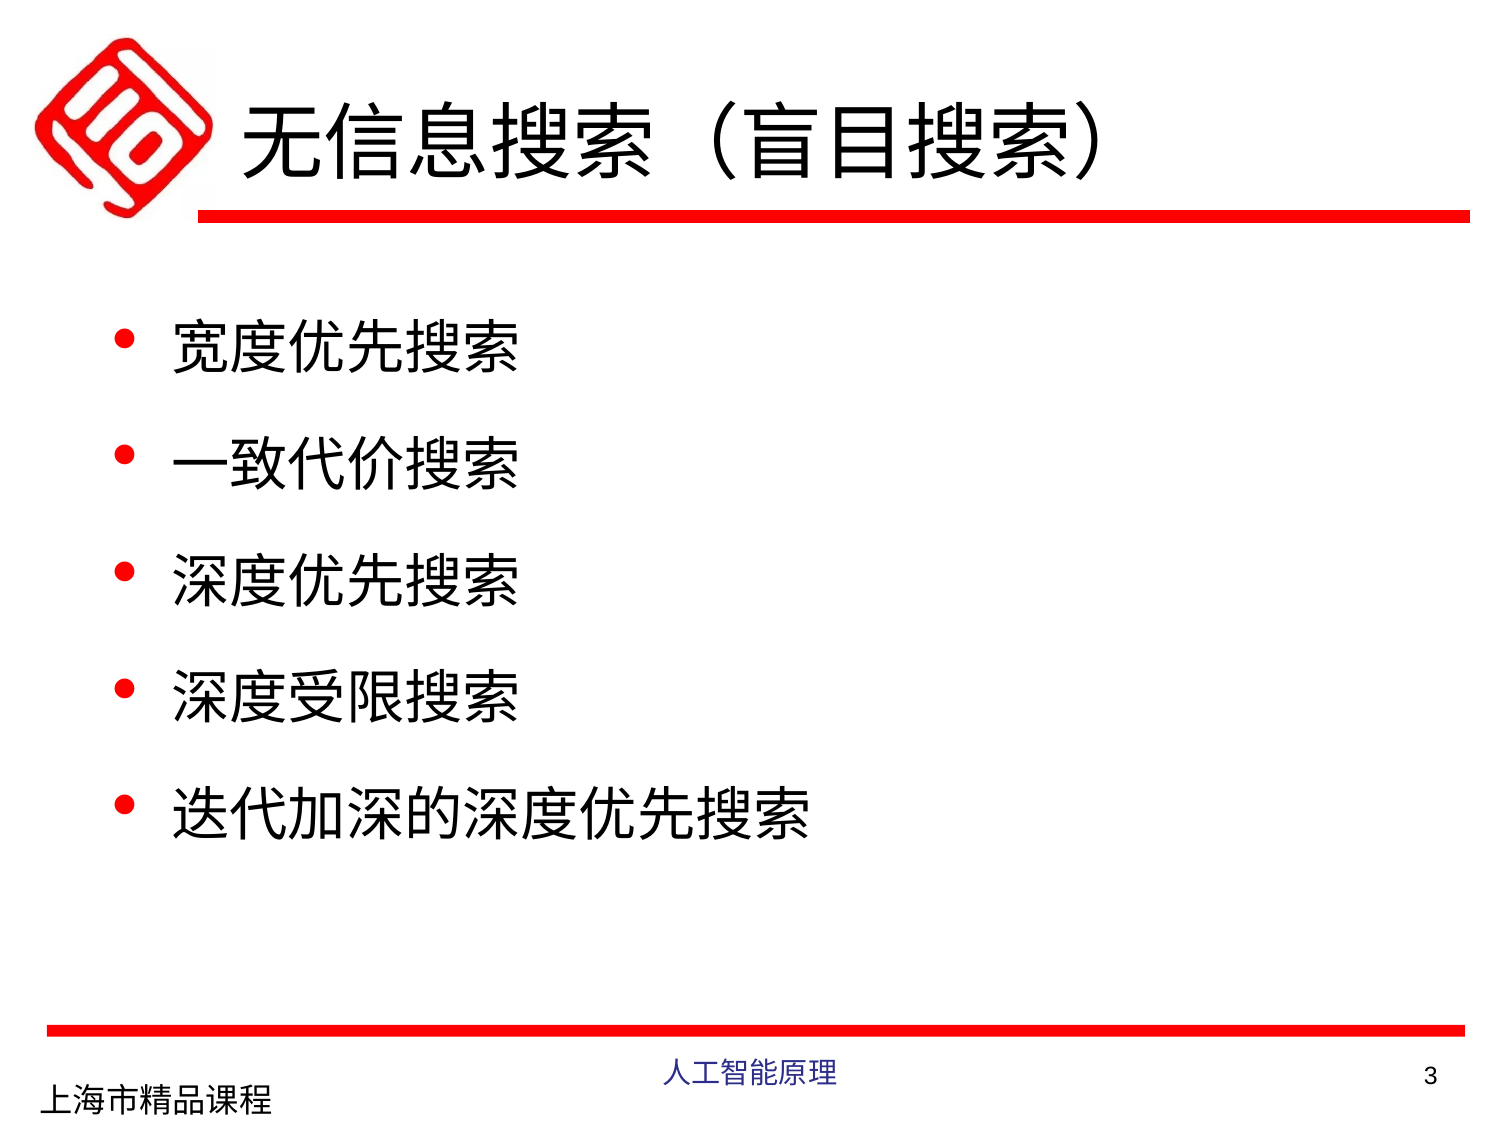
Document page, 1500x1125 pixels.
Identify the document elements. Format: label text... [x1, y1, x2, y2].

slide_number 3 [1287, 1051, 1454, 1088]
title 无信息搜索（盲目搜索） [225, 45, 1425, 233]
footer 人工智能原理 [512, 1046, 988, 1125]
list 宽度优先搜索 一致代价搜索 深度优先搜索 深度受限搜索 迭代加深的深度优先搜索 [99, 267, 1484, 988]
slide_number 上海市精品课程 [24, 1071, 425, 1125]
picture [31, 34, 216, 221]
